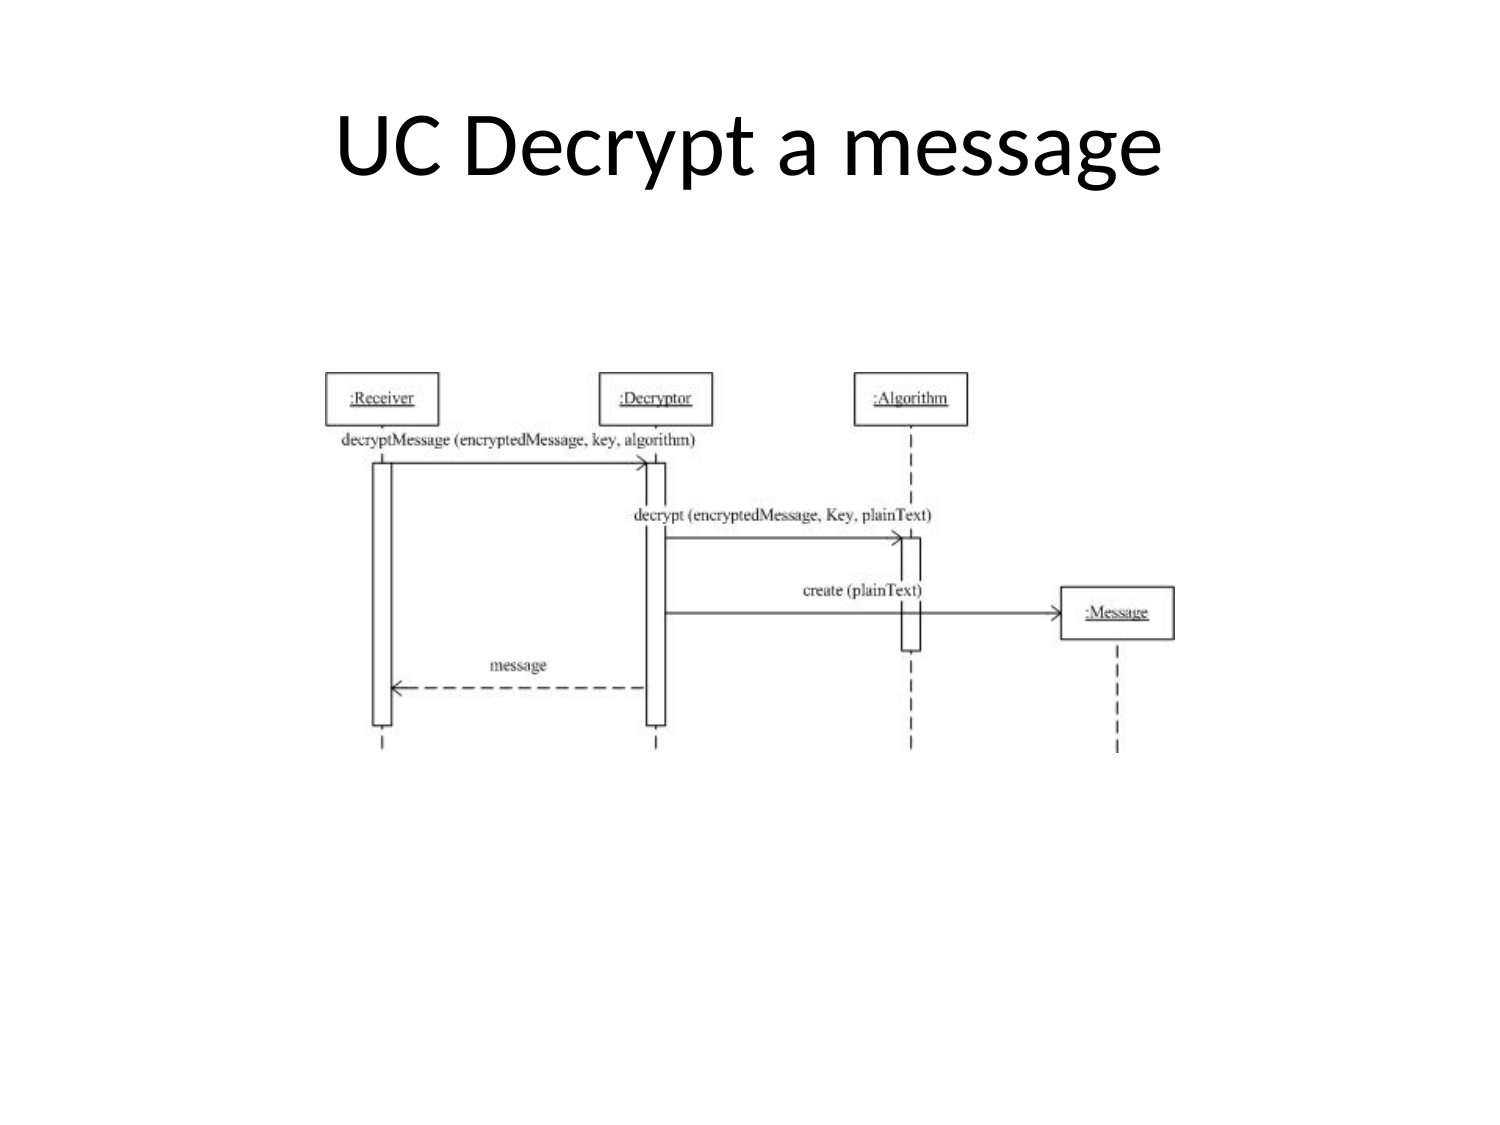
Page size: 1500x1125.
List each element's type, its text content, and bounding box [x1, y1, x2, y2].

picture [325, 372, 1175, 753]
title UC Decrypt a message [75, 45, 1425, 233]
